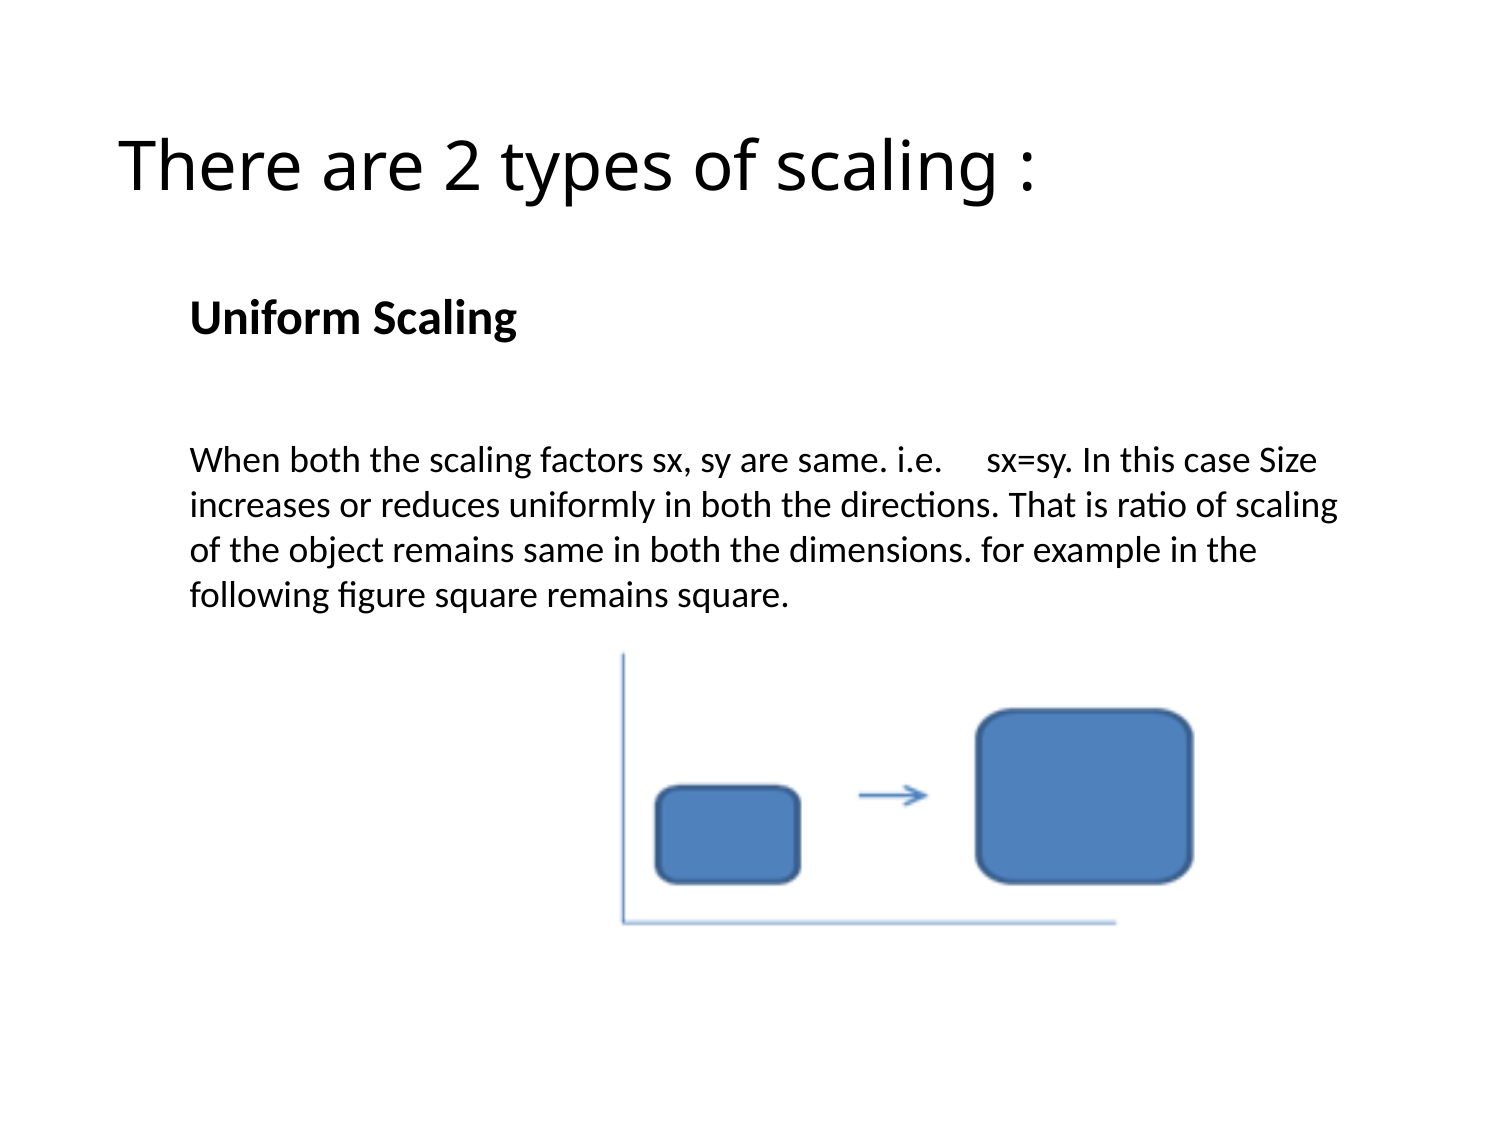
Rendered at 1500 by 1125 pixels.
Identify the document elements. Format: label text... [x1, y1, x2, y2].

text_box Uniform Scaling When both the scaling factors sx, sy are same. i.e. sx=sy. In this case Size increases or reduces uniformly in both the directions. That is ratio of scaling of the object remains same in both the dimensions. for example in the following figure square remains square. [174, 277, 1375, 622]
title There are 2 types of scaling : [103, 59, 1397, 278]
picture [618, 649, 1200, 929]
